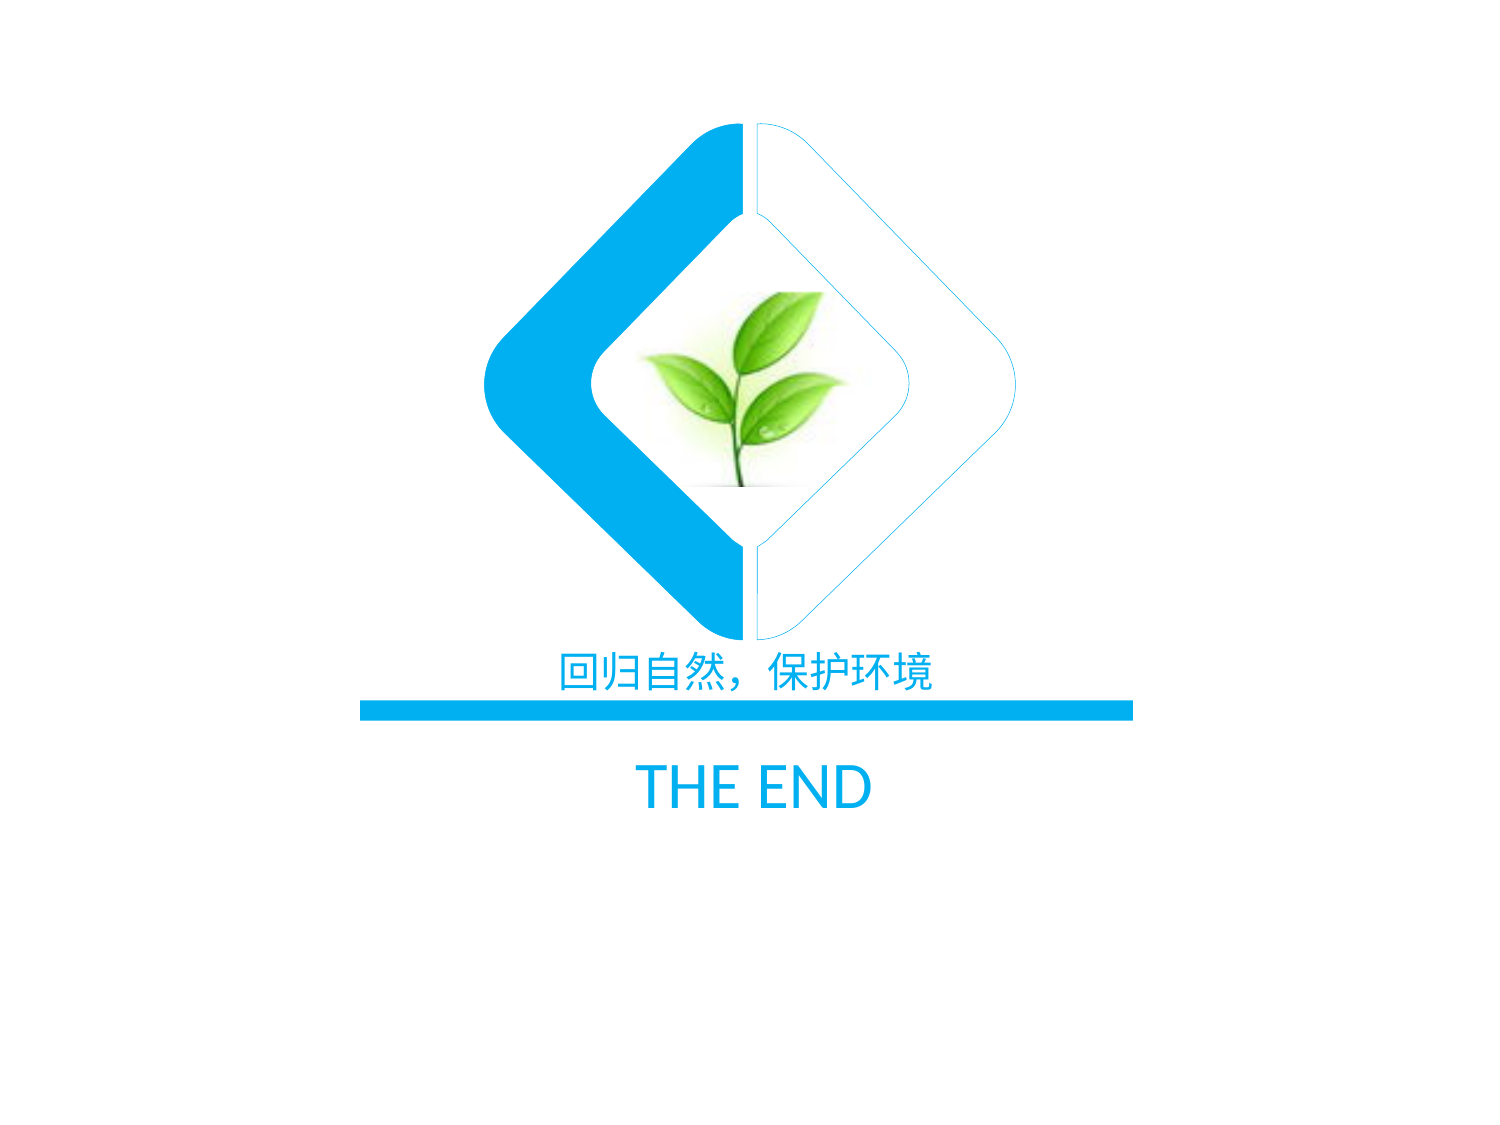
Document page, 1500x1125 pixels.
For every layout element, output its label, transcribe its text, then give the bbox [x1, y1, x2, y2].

picture [756, 123, 850, 186]
picture [963, 302, 1016, 465]
picture [769, 575, 850, 638]
text_box [360, 700, 1133, 721]
text_box THE END [500, 734, 1008, 830]
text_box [537, 186, 963, 575]
text_box 回归自然，保护环境 [407, 638, 1086, 704]
